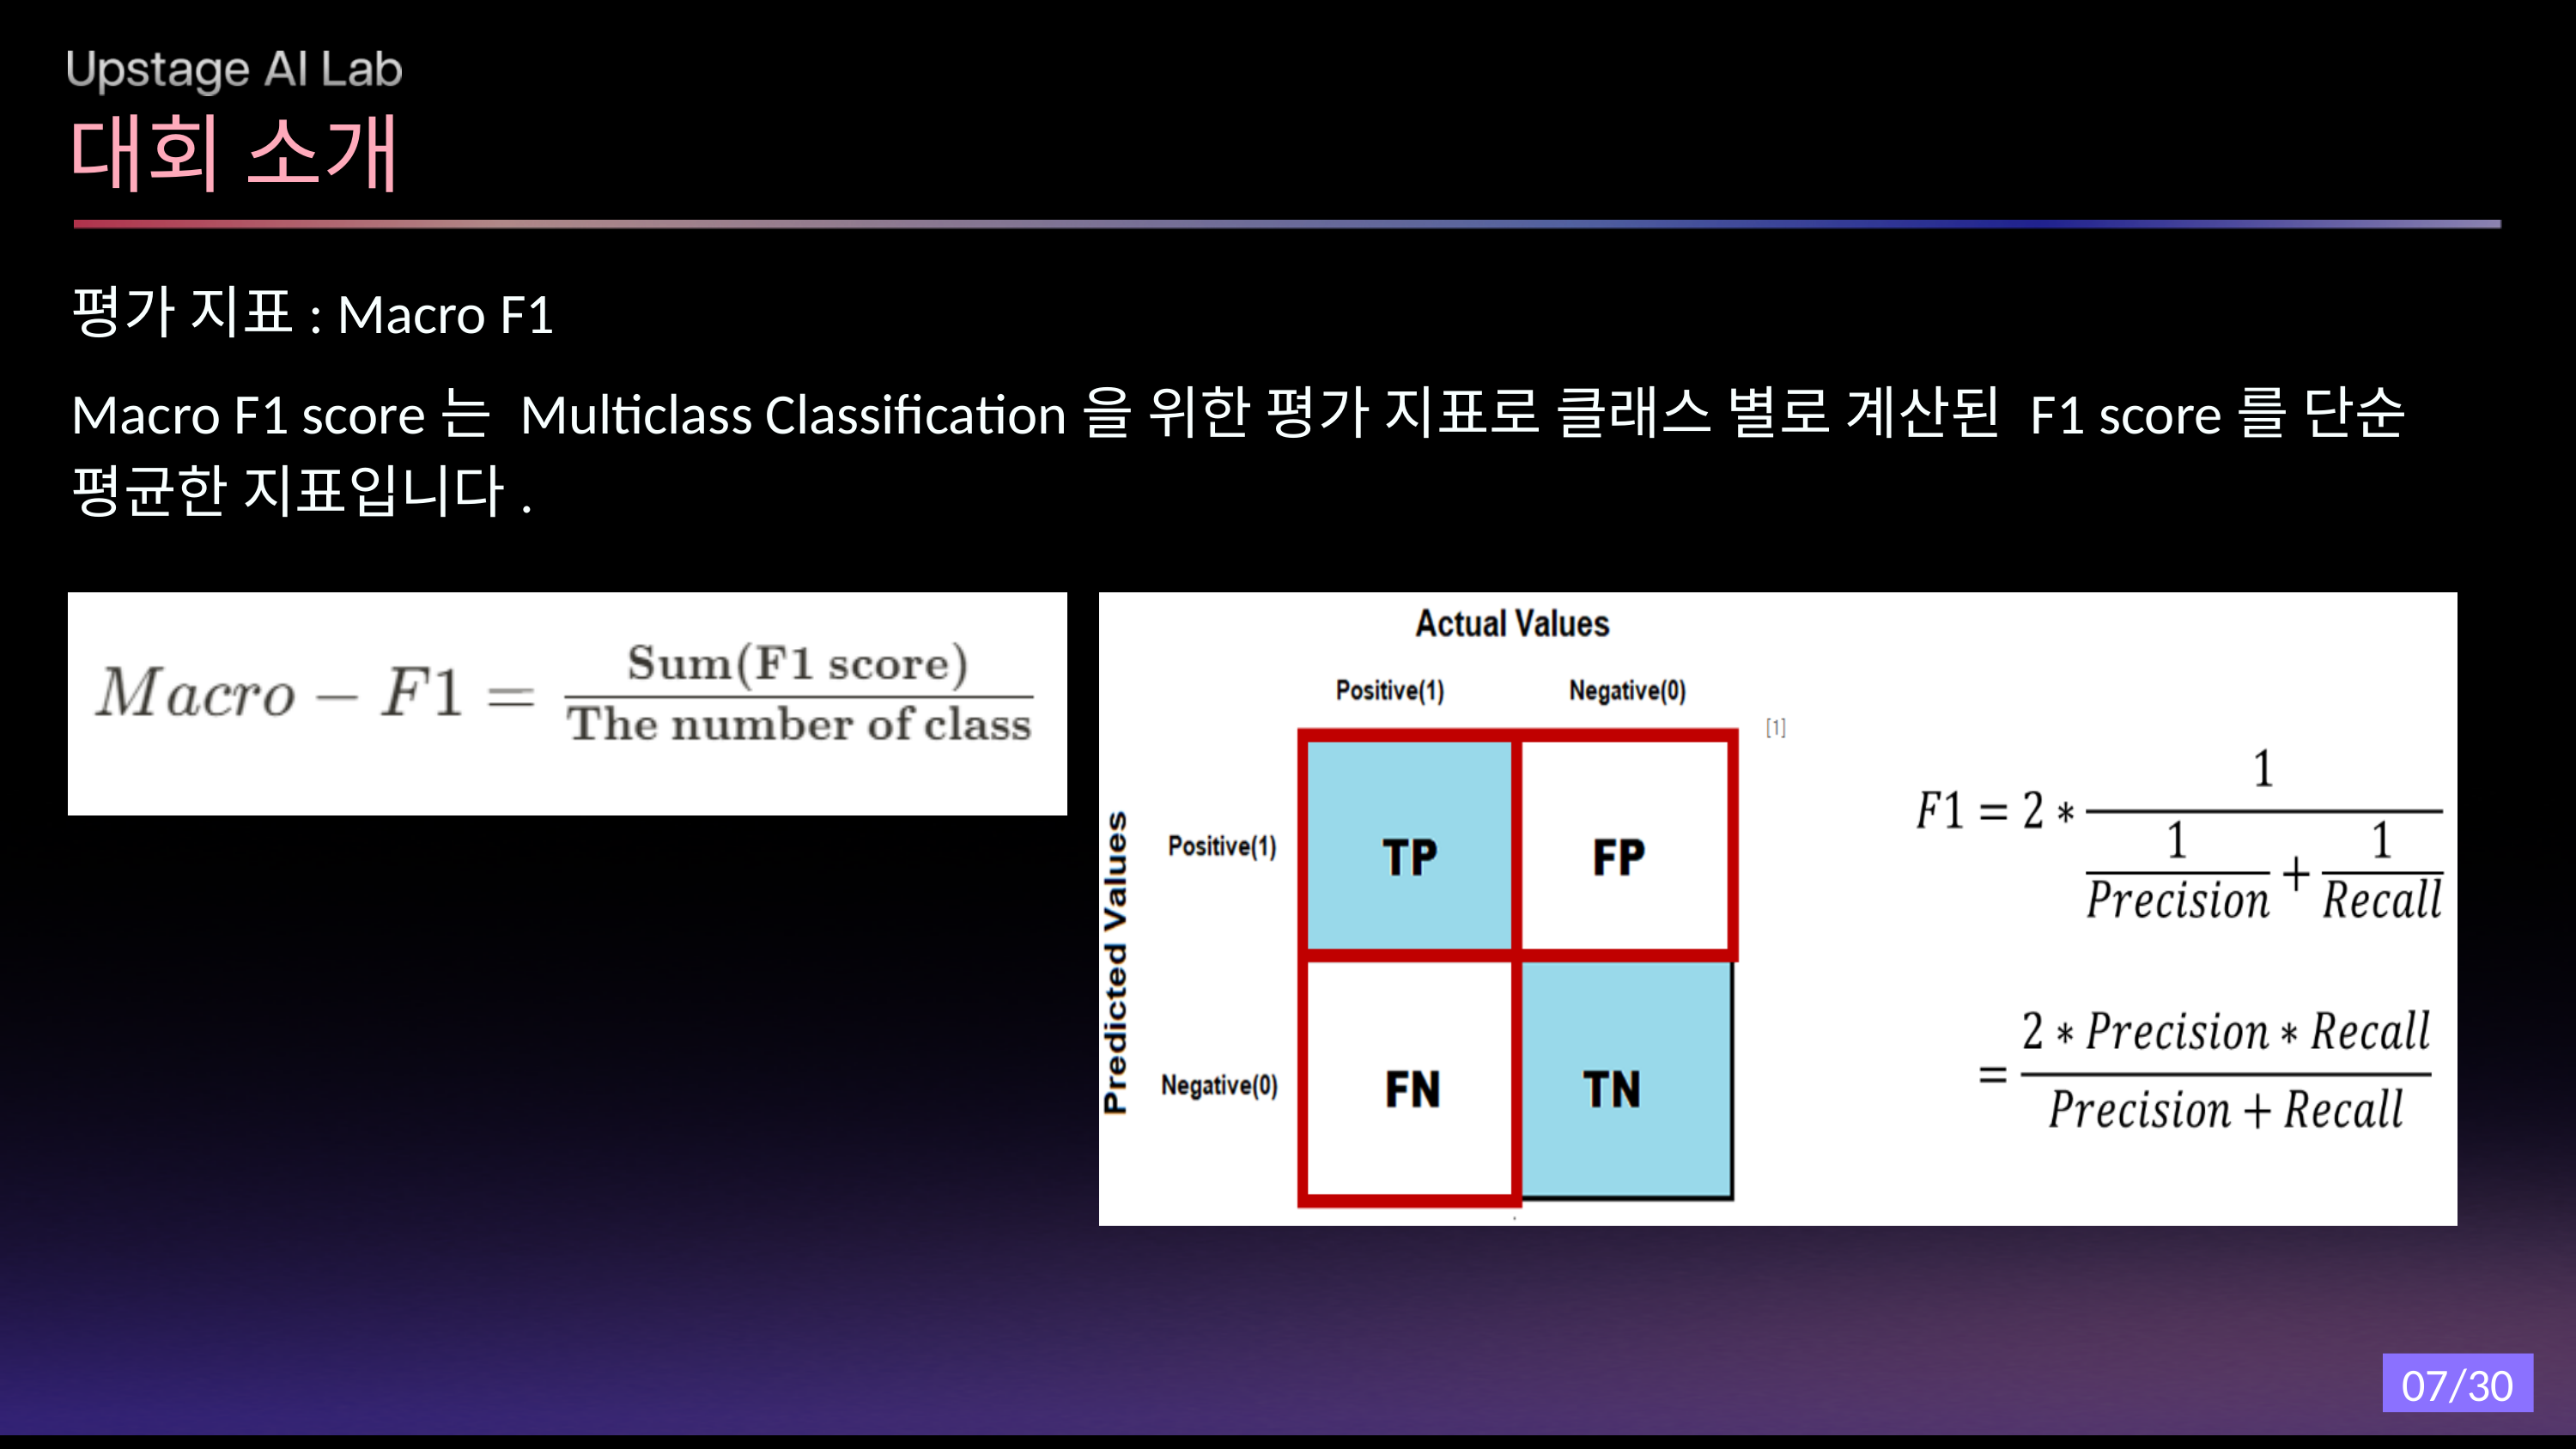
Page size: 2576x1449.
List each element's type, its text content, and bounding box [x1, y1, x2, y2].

picture [73, 220, 2502, 230]
picture [67, 51, 402, 96]
text_box 평가 지표: Macro F1 Macro F1 score는 Multiclass Classification을 위한 평가 지표로 클래스 별로 계산된 F1 score를 단순 평균한 지표입니다. [58, 252, 2474, 785]
picture [0, 592, 2576, 1436]
text_box 대회 소개 [54, 94, 671, 210]
